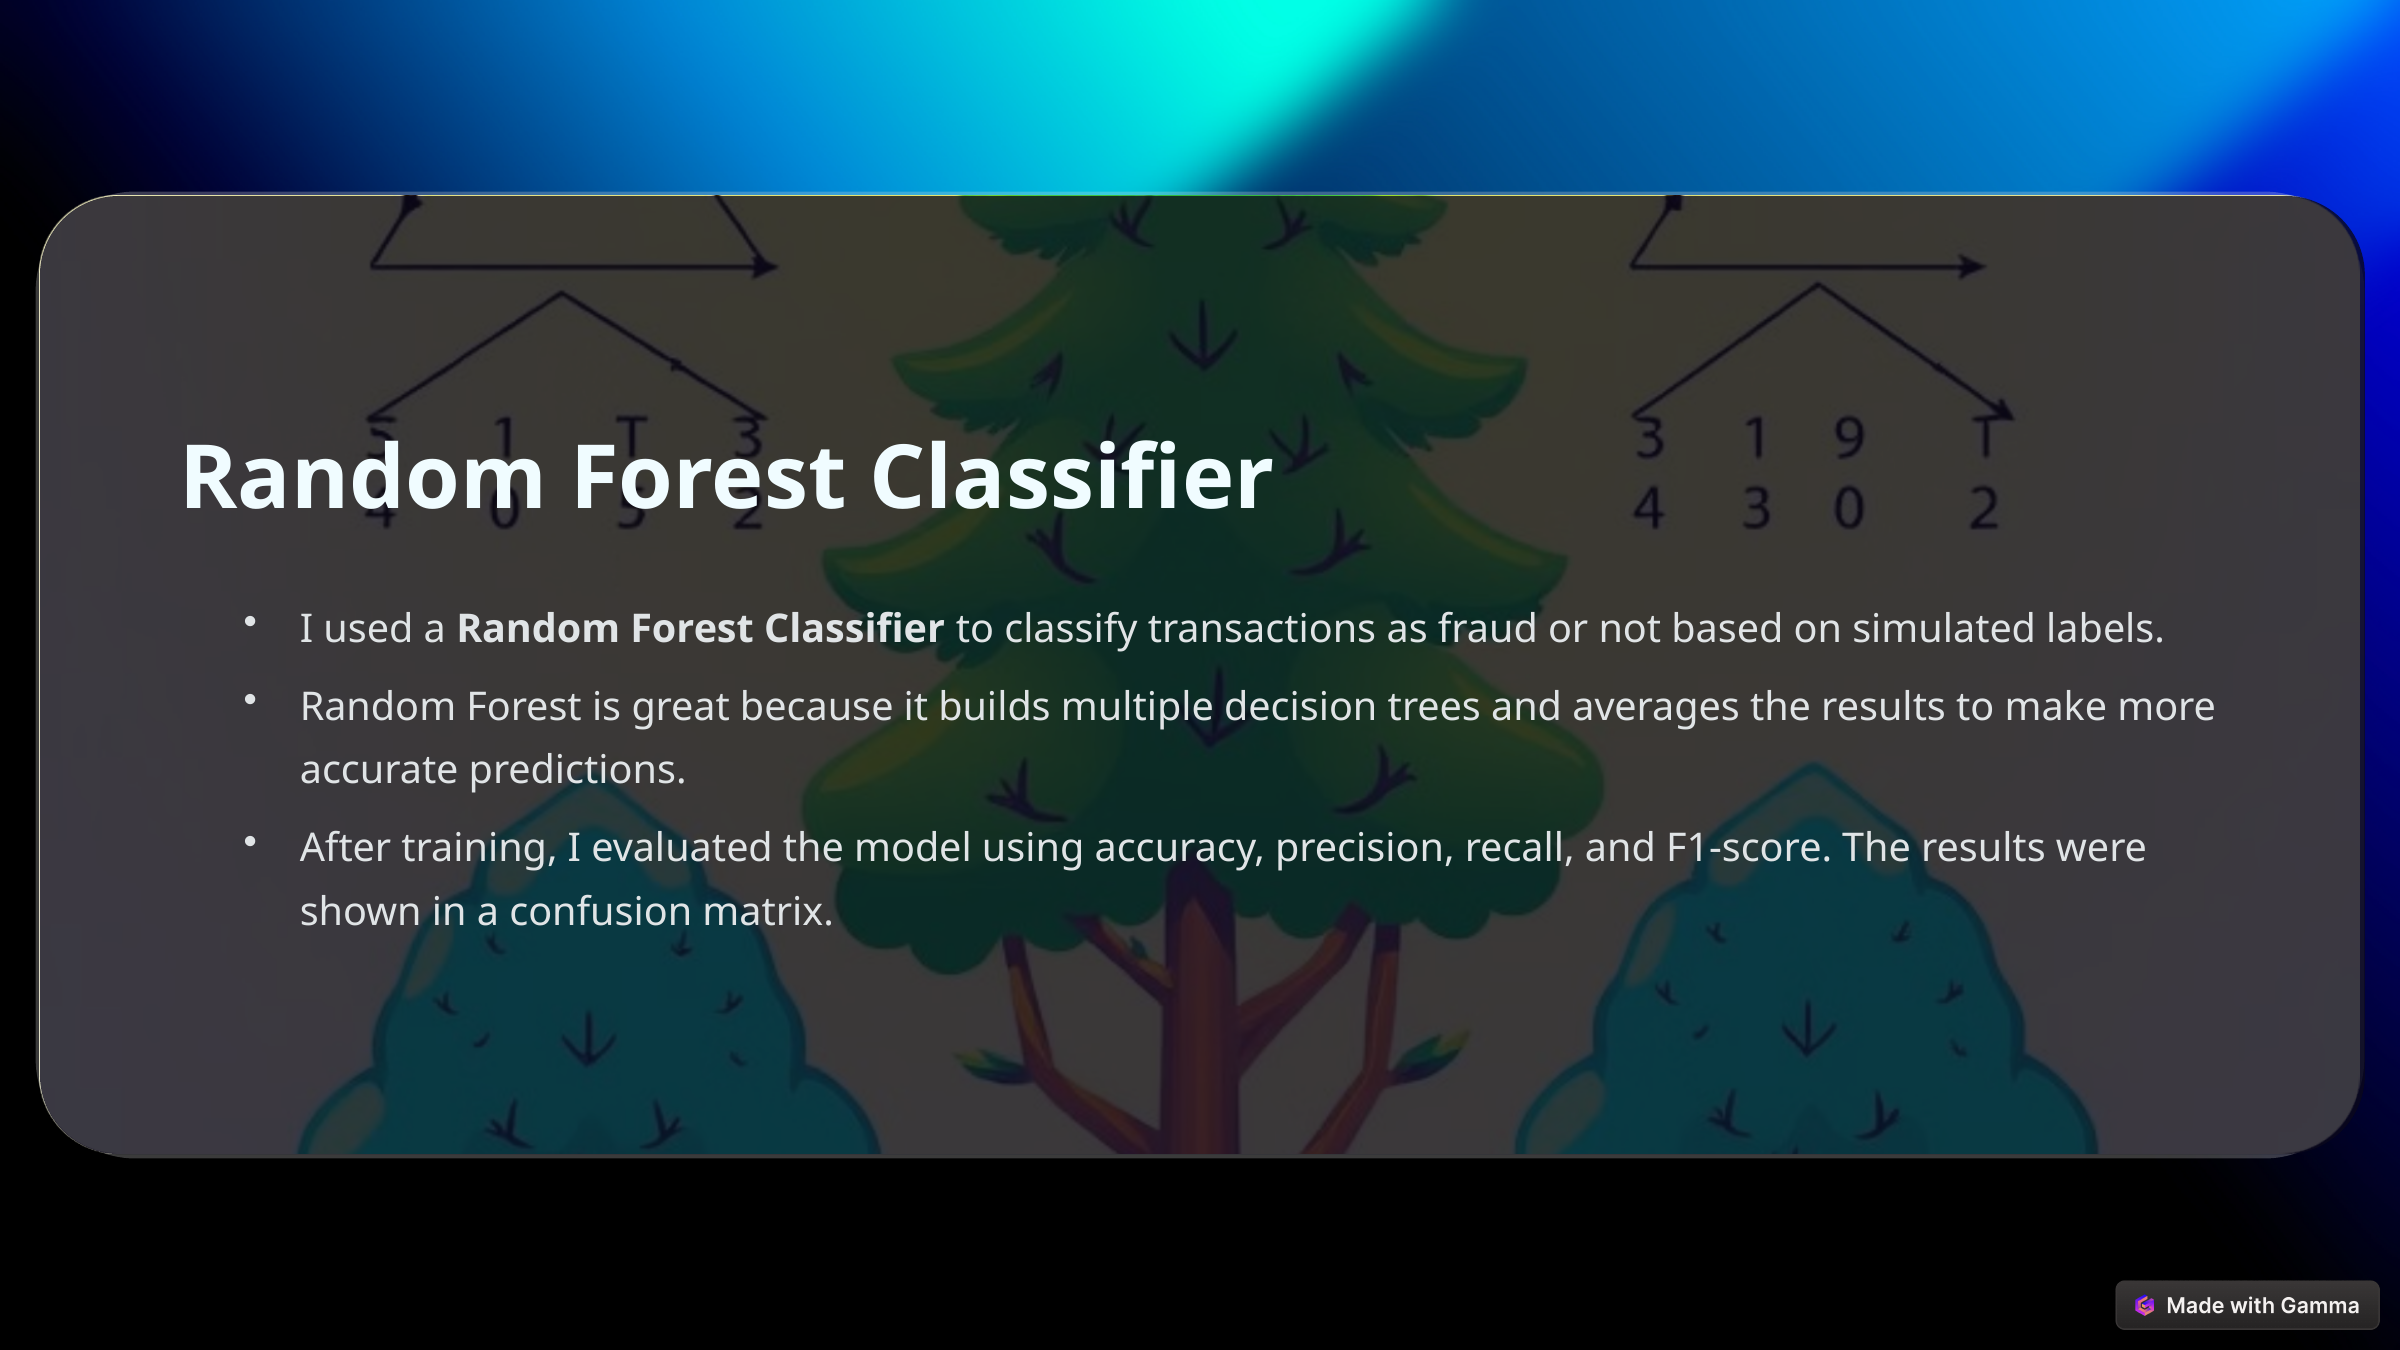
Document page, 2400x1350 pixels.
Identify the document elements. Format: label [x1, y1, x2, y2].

picture [0, 0, 2400, 1350]
text_box [2360, 247, 2365, 1103]
